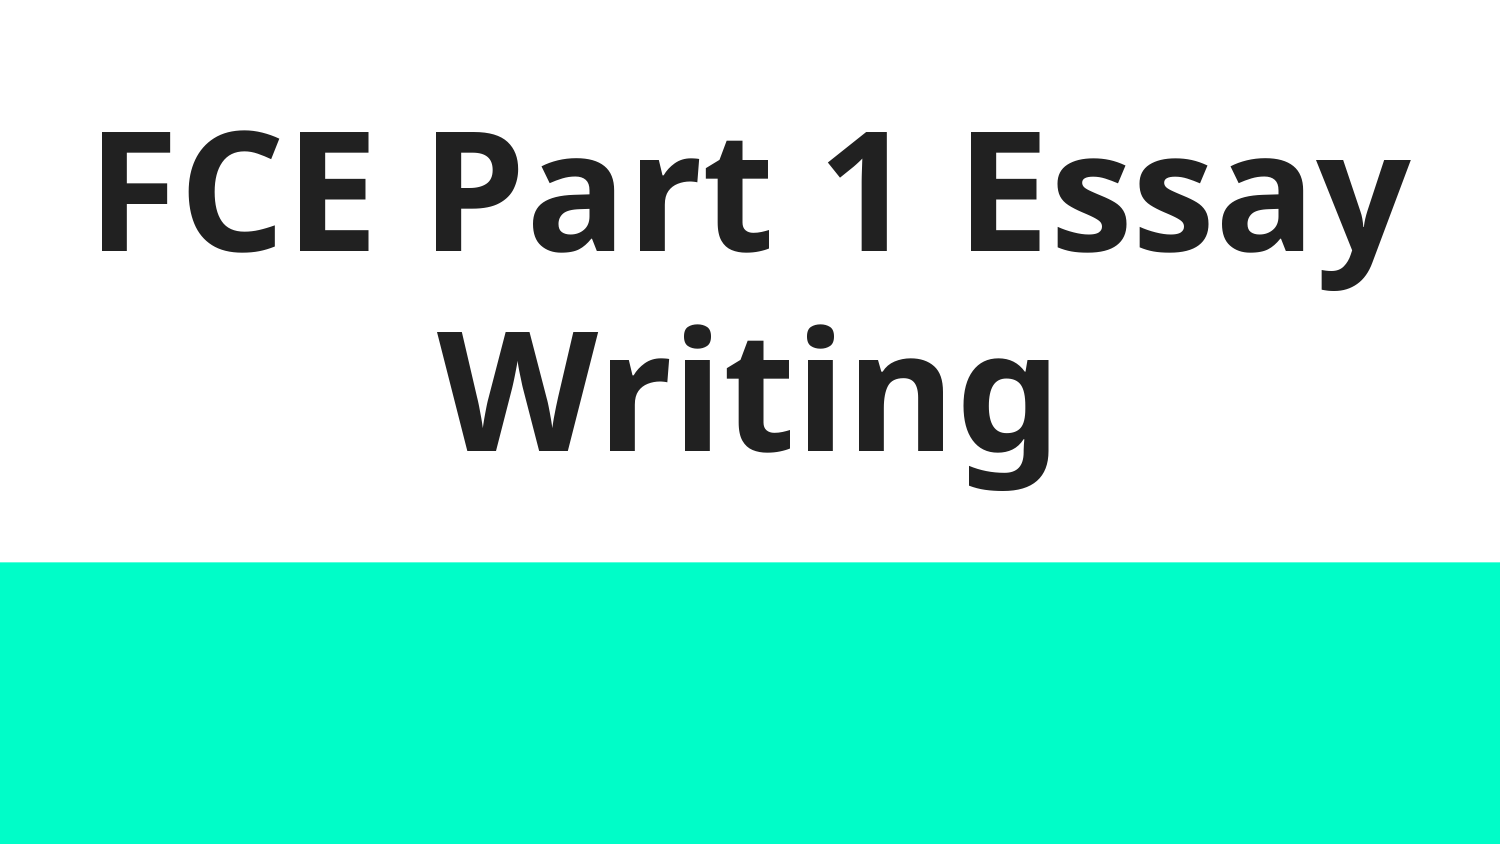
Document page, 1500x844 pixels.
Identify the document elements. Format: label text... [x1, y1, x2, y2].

text_box FCE Part 1 Essay Writing [51, 64, 1449, 506]
